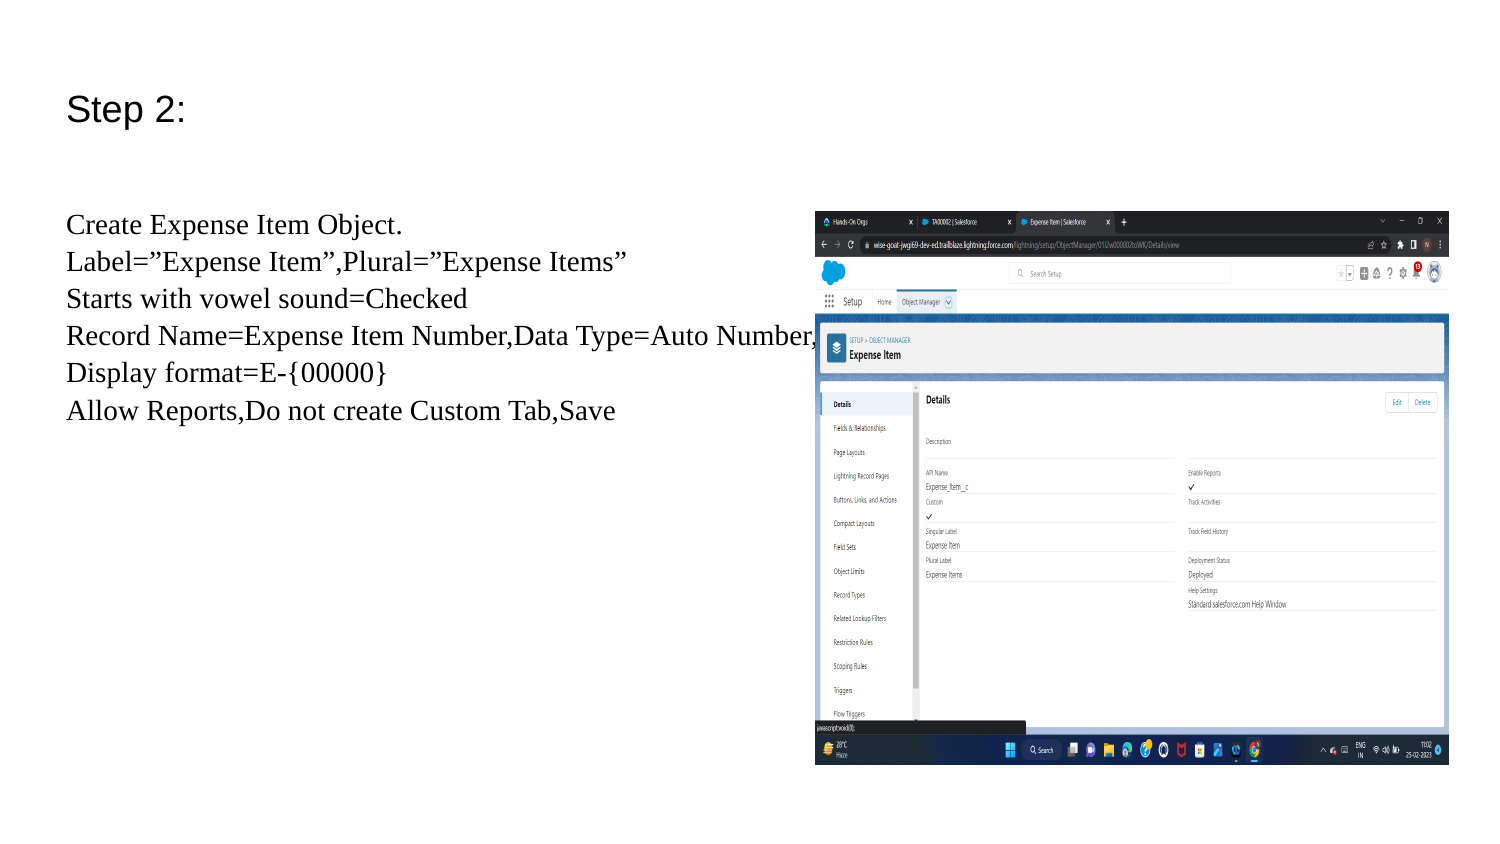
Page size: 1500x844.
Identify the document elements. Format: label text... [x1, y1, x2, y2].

list Create Expense Item Object. Label=”Expense Item”,Plural=”Expense Items” Starts with vowel sound=Checked Record Name=Expense Item Number,Data Type=Auto Number, Display format=E-{00000} Allow Reports,Do not create Custom Tab,Save [51, 189, 1449, 750]
title Step 2: [51, 72, 1449, 167]
picture [815, 211, 1450, 765]
